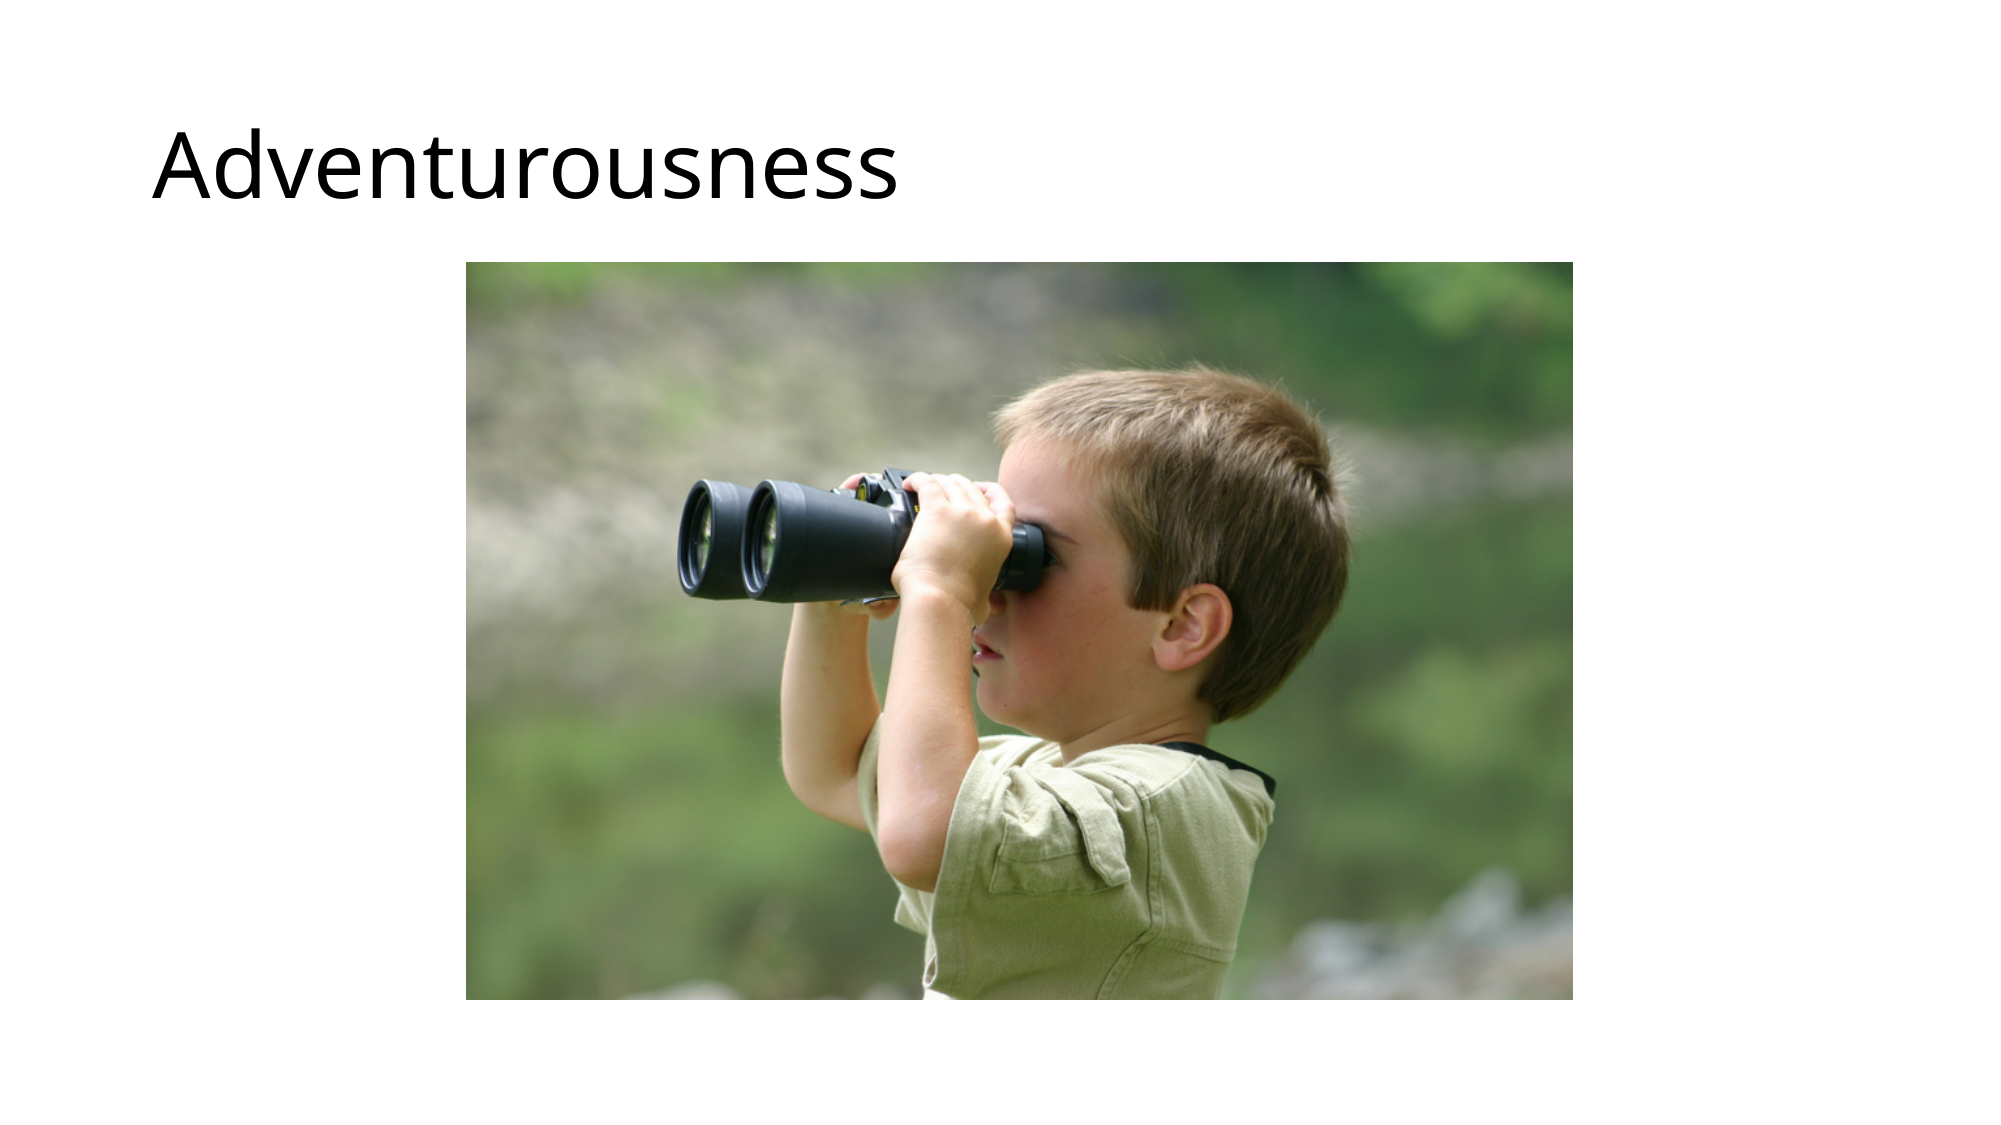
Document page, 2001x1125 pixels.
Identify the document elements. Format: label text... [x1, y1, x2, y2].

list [466, 262, 1573, 1000]
title Adventurousness [137, 59, 1863, 278]
